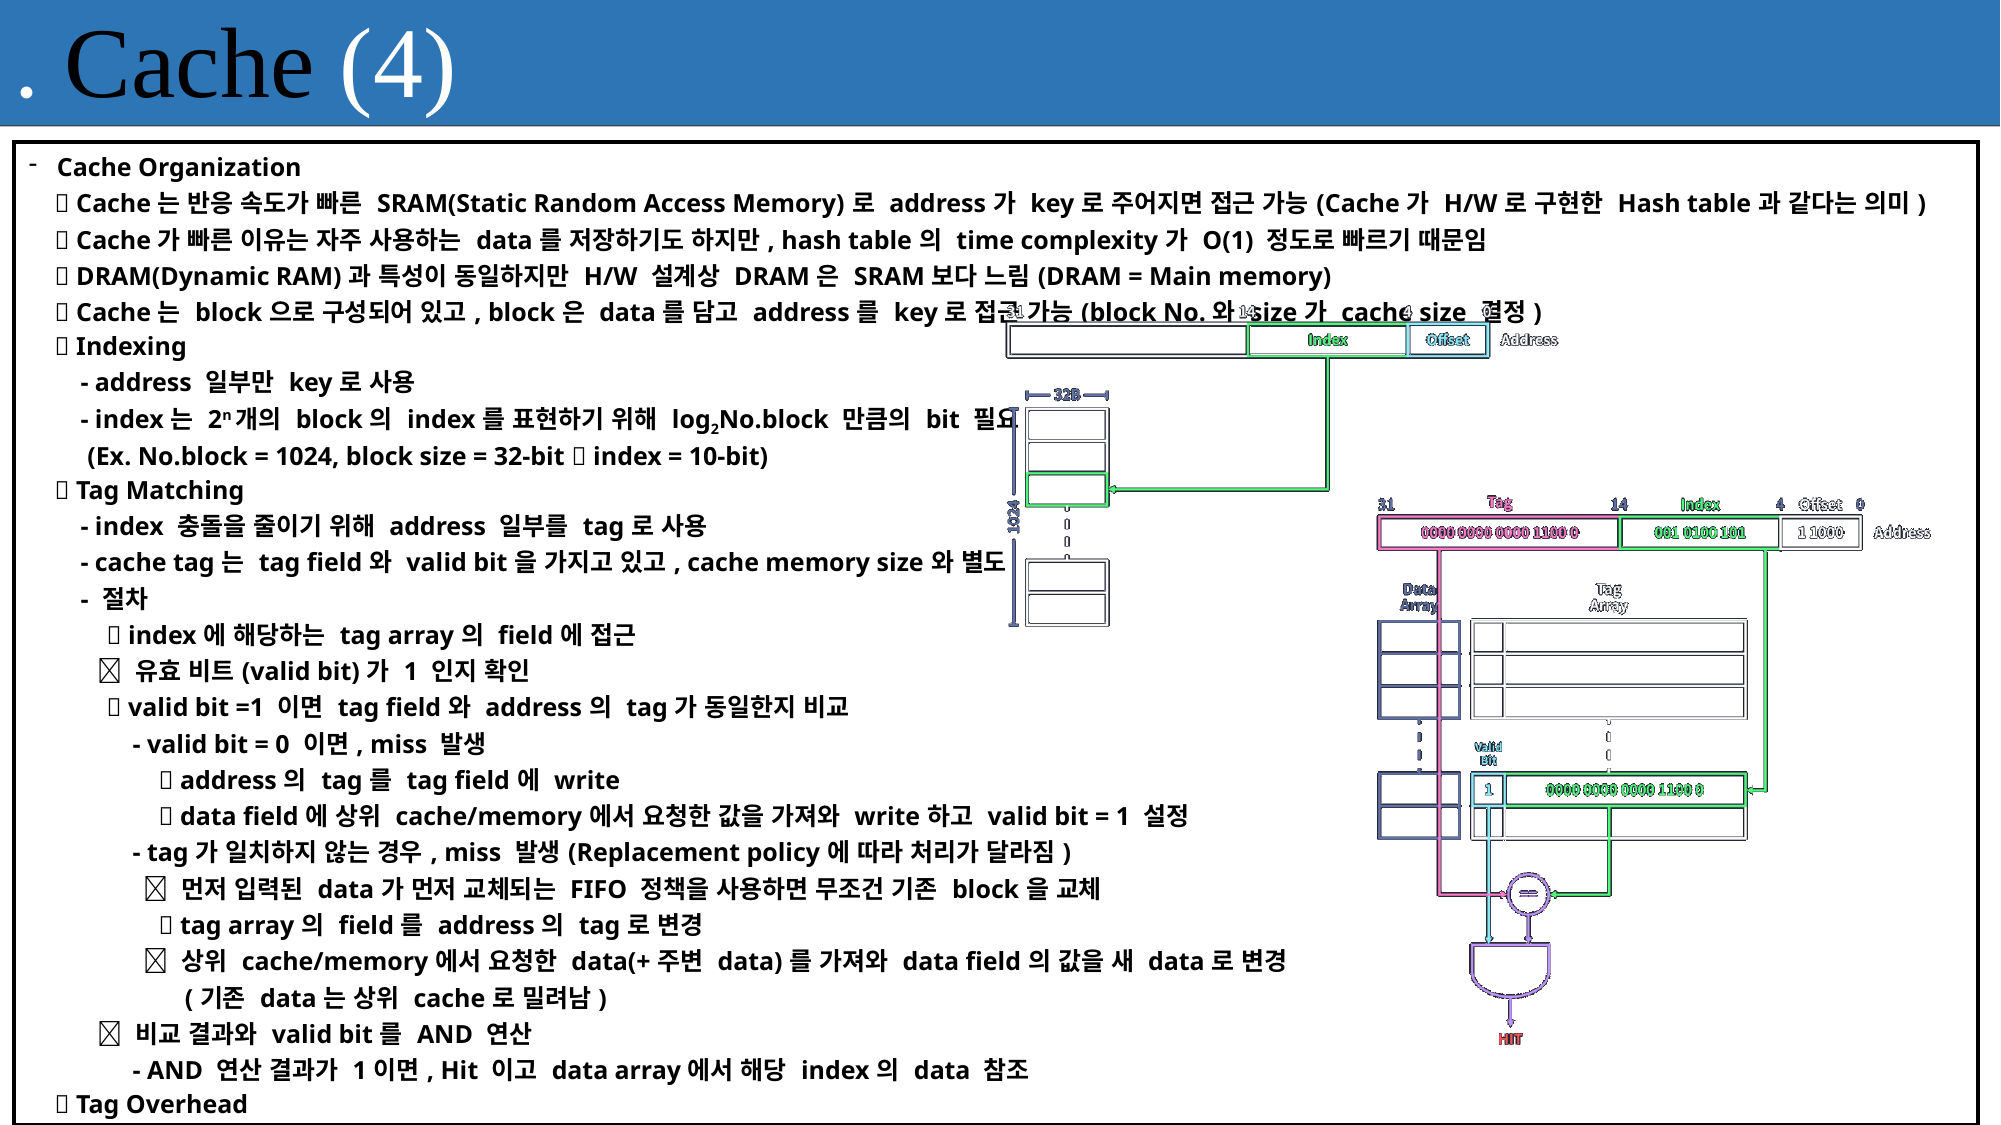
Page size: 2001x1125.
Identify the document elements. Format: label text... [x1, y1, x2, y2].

table_header Cache Organization  Cache는 반응 속도가 빠른 SRAM(Static Random Access Memory)로 address가 key로 주어지면 접근 가능(Cache가 H/W로 구현한 Hash table과 같다는 의미)  Cache가 빠른 이유는 자주 사용하는 data를 저장하기도 하지만, hash table의 time complexity가 O(1) 정도로 빠르기 때문임  DRAM(Dynamic RAM)과 특성이 동일하지만 H/W 설계상 DRAM은 SRAM보다 느림(DRAM = Main memory)  Cache는 block으로 구성되어 있고, block은 data를 담고 address를 key로 접근 가능(block No.와 size가 cache size 결정)  Indexing - address 일부만 key로 사용 - index는 2n개의 block의 index를 표현하기 위해 log2No.block 만큼의 bit 필요 (Ex. No.block = 1024, block size = 32-bit  index = 10-bit)  Tag Matching - index 충돌을 줄이기 위해 address 일부를 tag로 사용 - cache tag는 tag field와 valid bit을 가지고 있고, cache memory size와 별도 - 절차  index에 해당하는 tag array의 field에 접근  유효 비트(valid bit)가 1 인지 확인  valid bit =1 이면 tag field와 address의 tag가 동일한지 비교 - valid bit = 0 이면, miss 발생  address의 tag를 tag field에 write  data field에 상위 cache/memory에서 요청한 값을 가져와 write하고 valid bit = 1 설정 - tag가 일치하지 않는 경우, miss 발생(Replacement policy에 따라 처리가 달라짐)  먼저 입력된 data가 먼저 교체되는 FIFO 정책을 사용하면 무조건 기존 block을 교체  tag array의 field를 address의 tag로 변경  상위 cache/memory에서 요청한 data(+주변 data)를 가져와 data field의 값을 새 data로 변경 (기존 data는 상위 cache로 밀려남)  비교 결과와 valid bit를 AND 연산 - AND 연산 결과가 1이면, Hit 이고 data array에서 해당 index의 data 참조  Tag Overhead - Tag를 위한 공간은 block size와 상관없는 overhead로 취급 - Ex) 1024개의 32-Byte block으로 구성된 32 KB cache의 tag overhead  17-bit tag + 1-bit valid = 18-bit  18-bit × 1024 = 18 Kbit tag = 2.25 KB (cache는 32 KB + 2.25 KB = 34.25 KB) - tag array에 접근해 hit를 확인하고 data array에 접근해 data를 가져오면 hit latency 증가  병렬적 실행(miss 발생 시, resource 낭비) [16, 144, 1976, 1123]
text_box . Cache (4) [0, 0, 2000, 126]
picture [995, 295, 1938, 1050]
